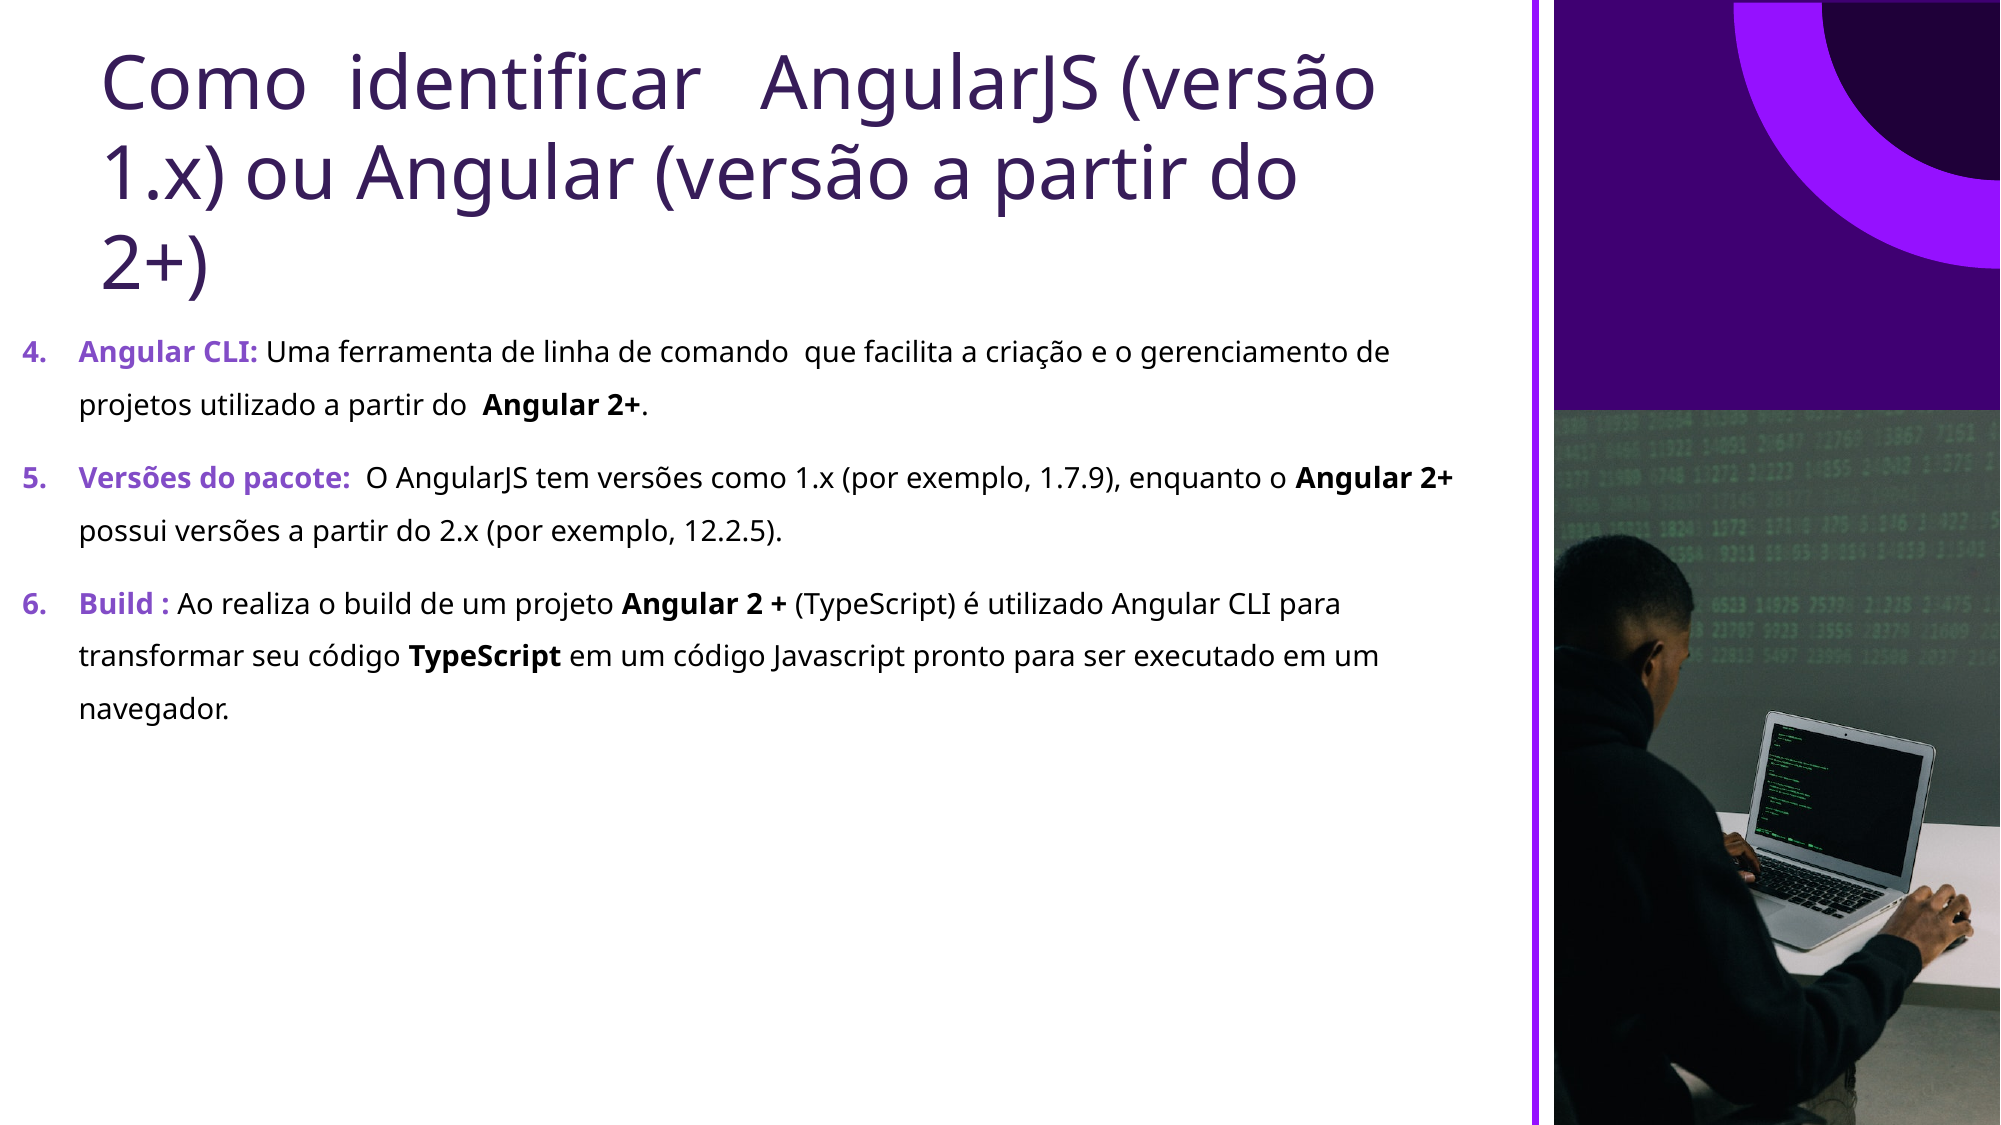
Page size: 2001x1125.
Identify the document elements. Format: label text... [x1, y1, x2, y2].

text_box [1553, 0, 2000, 1125]
picture [1554, 410, 2000, 1125]
list Angular CLI: Uma ferramenta de linha de comando que facilita a criação e o gerenciamento de projetos utilizado a partir do Angular 2+. Versões do pacote: O AngularJS tem versões como 1.x (por exemplo, 1.7.9), enquanto o Angular 2+ possui versões a partir do 2.x (por exemplo, 12.2.5). Build : Ao realiza o build de um projeto Angular 2 + (TypeScript) é utilizado Angular CLI para transformar seu código TypeScript em um código Javascript pronto para ser executado em um navegador. [7, 308, 1517, 983]
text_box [1733, 2, 2000, 269]
list Como identificar AngularJS (versão 1.x) ou Angular (versão a partir do 2+) [85, 27, 1404, 309]
